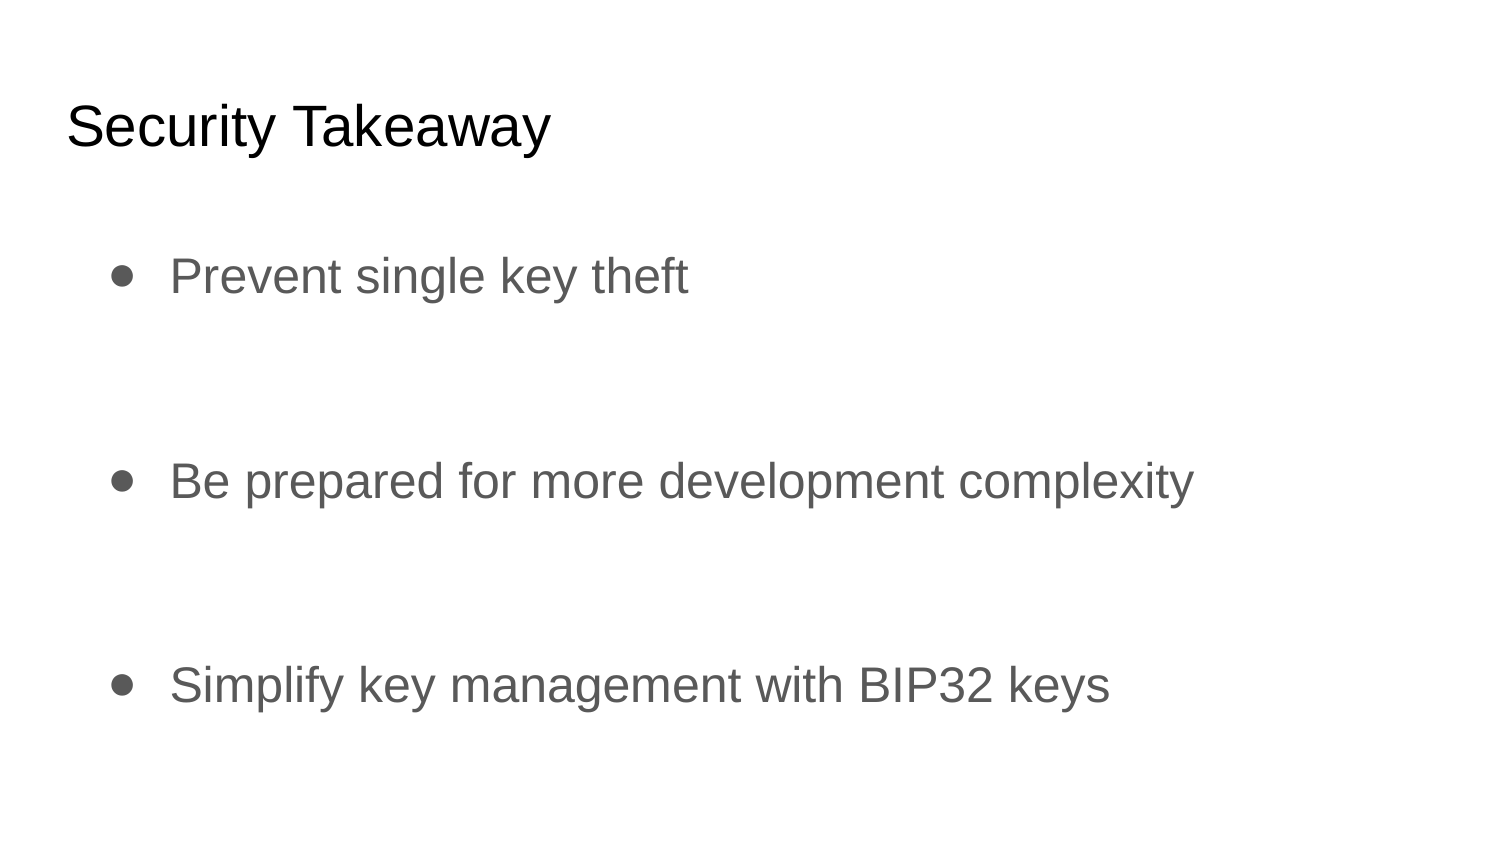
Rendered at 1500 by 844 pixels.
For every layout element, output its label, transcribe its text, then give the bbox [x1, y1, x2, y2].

list Prevent single key theft Be prepared for more development complexity Simplify key management with BIP32 keys [79, 219, 1421, 780]
title Security Takeaway [51, 72, 1449, 167]
